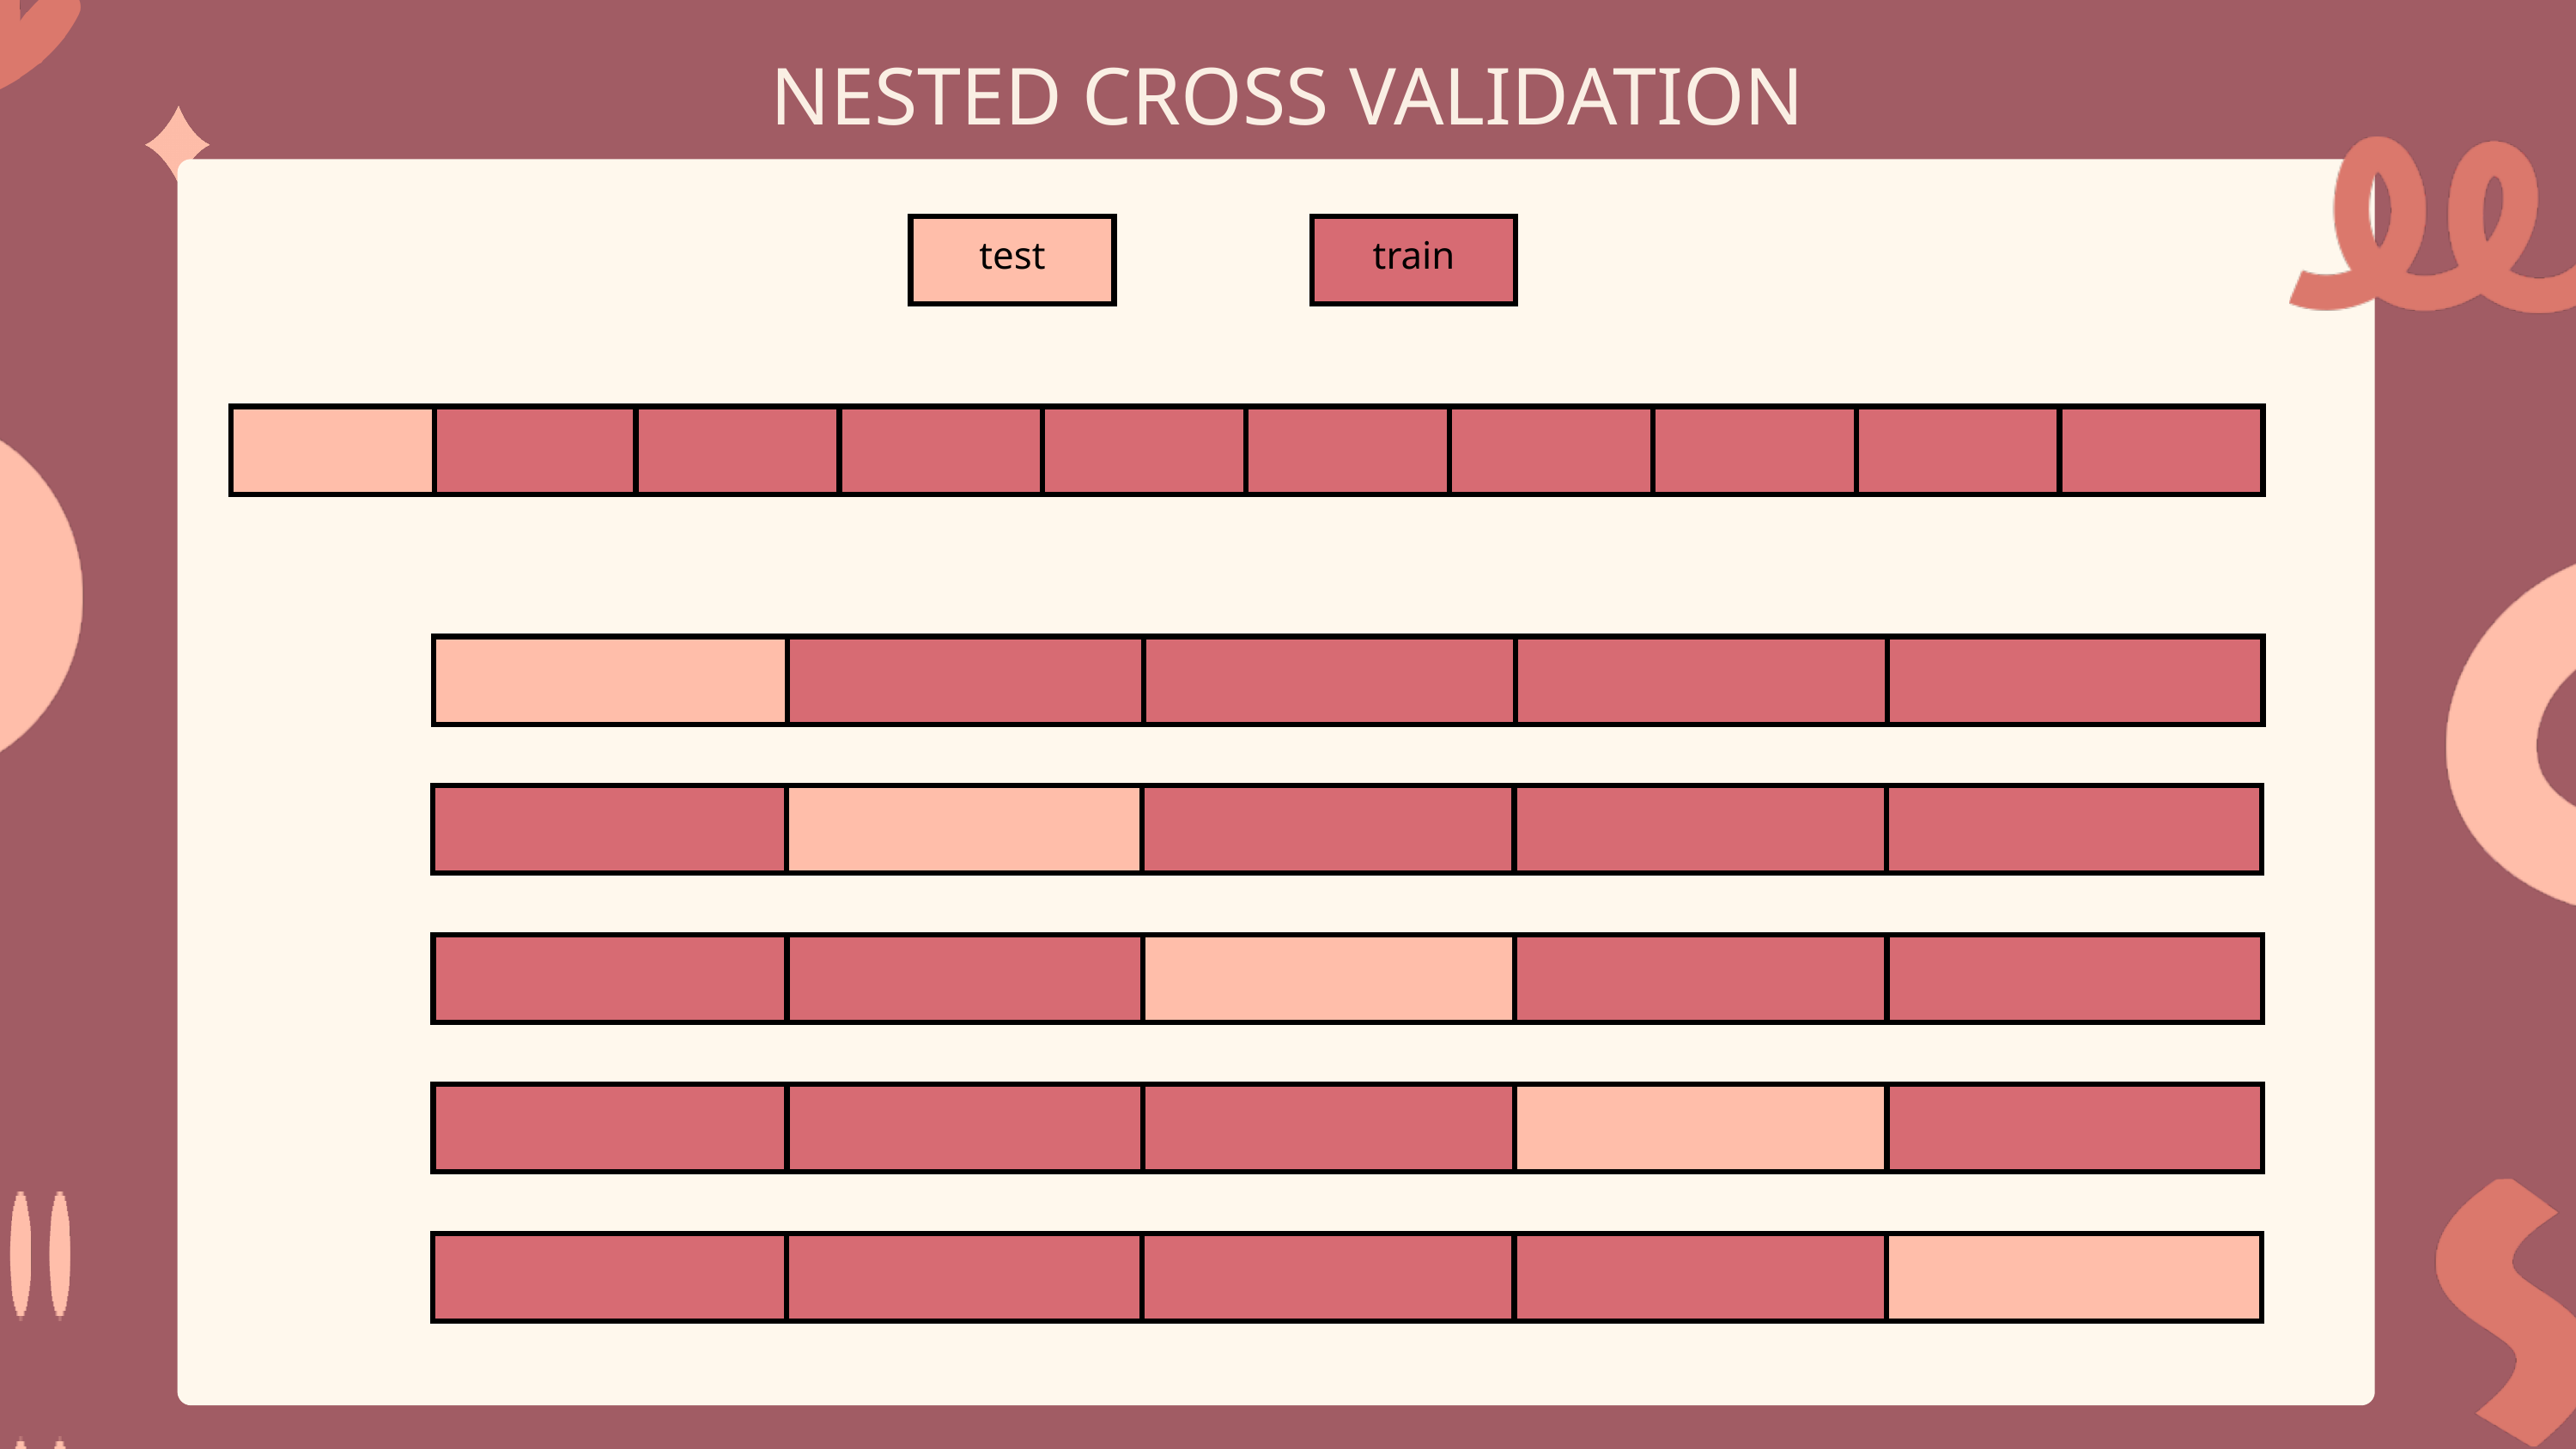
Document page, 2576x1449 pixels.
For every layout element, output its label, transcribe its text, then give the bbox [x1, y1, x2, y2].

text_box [786, 785, 1143, 874]
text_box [433, 636, 786, 724]
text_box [433, 934, 786, 1023]
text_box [635, 406, 837, 494]
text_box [436, 406, 634, 494]
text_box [1144, 934, 1516, 1023]
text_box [786, 1233, 1143, 1322]
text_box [1143, 785, 1515, 874]
text_box [2440, 531, 2576, 918]
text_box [1143, 1233, 1515, 1322]
text_box [0, 0, 88, 90]
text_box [1887, 934, 2263, 1023]
text_box [0, 396, 97, 783]
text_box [1887, 785, 2263, 874]
text_box [144, 105, 210, 185]
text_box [230, 406, 435, 494]
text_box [1856, 406, 2057, 494]
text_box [1652, 406, 1854, 494]
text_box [1887, 1083, 2263, 1173]
text_box NESTED CROSS VALIDATION [523, 30, 2053, 141]
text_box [787, 934, 1144, 1023]
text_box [1516, 1083, 1887, 1173]
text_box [1245, 406, 1447, 494]
text_box [0, 1191, 70, 1449]
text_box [1144, 636, 1516, 724]
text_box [1515, 1233, 1887, 1322]
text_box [177, 159, 2375, 1406]
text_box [1517, 636, 1888, 724]
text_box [1144, 1083, 1516, 1173]
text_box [1311, 215, 1516, 305]
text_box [1516, 934, 1887, 1023]
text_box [1888, 636, 2263, 724]
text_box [2059, 406, 2263, 494]
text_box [787, 636, 1144, 724]
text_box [1042, 406, 1243, 494]
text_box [910, 215, 1115, 305]
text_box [839, 406, 1040, 494]
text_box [787, 1083, 1144, 1173]
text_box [432, 785, 785, 874]
text_box [2288, 136, 2576, 316]
text_box [2431, 1177, 2576, 1449]
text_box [1449, 406, 1650, 494]
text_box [432, 1233, 785, 1322]
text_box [1515, 785, 1887, 874]
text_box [1887, 1233, 2263, 1322]
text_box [433, 1083, 786, 1173]
